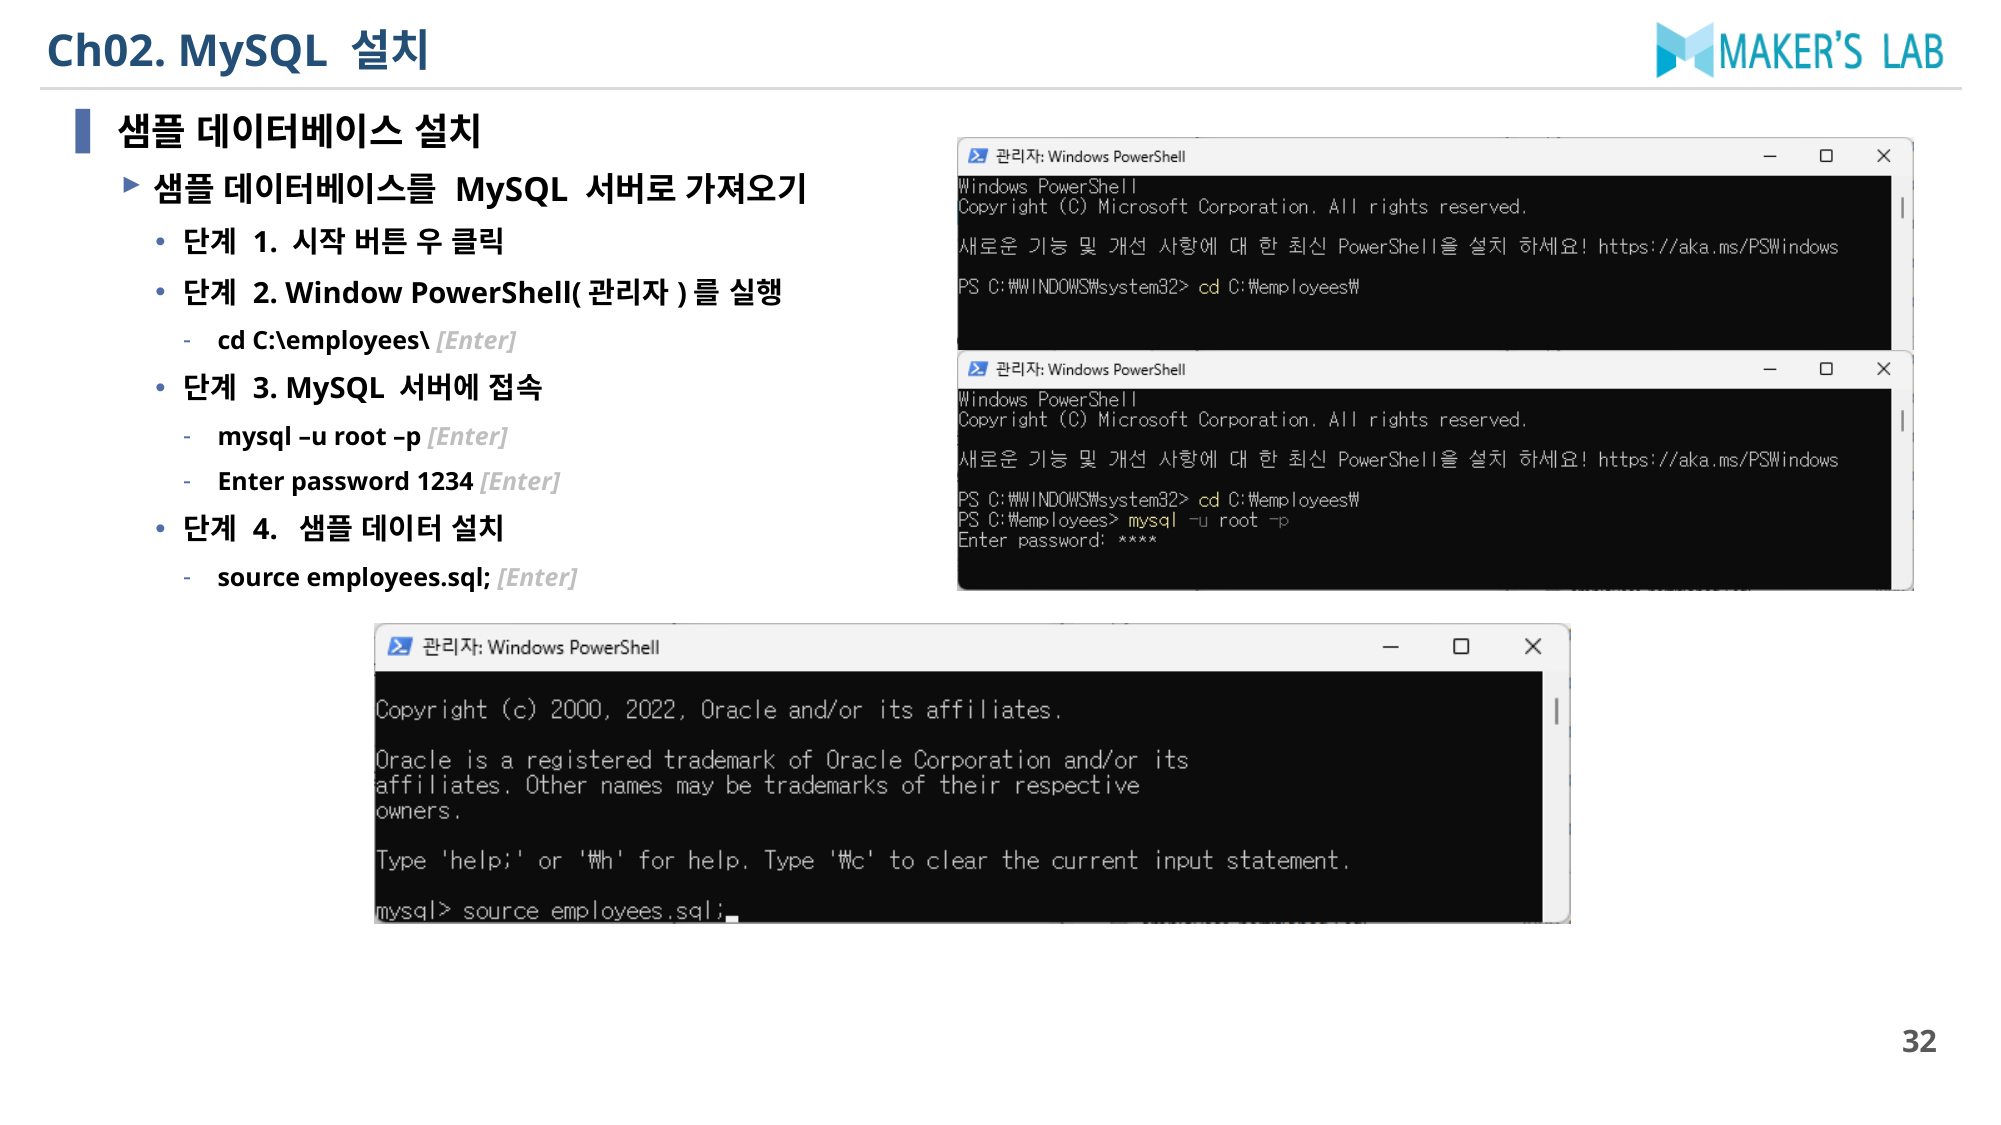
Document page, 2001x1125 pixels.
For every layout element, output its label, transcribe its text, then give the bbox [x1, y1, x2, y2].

picture [1648, 11, 1952, 84]
picture [374, 623, 1571, 924]
slide_number 32 [1802, 1012, 1953, 1073]
title Ch02. MySQL 설치 [31, 14, 1914, 84]
picture [957, 136, 1914, 591]
list 샘플 데이터베이스 설치 샘플 데이터베이스를 MySQL 서버로 가져오기 단계 1. 시작 버튼 우 클릭 단계 2. Window PowerShell(관리자)를 실행 cd C:\employees\ [Enter] 단계 3. MySQL 서버에 접속 mysql –u root –p [Enter] Enter password 1234 [Enter] 단계 4. 샘플 데이터 설치 source employees.sql; [Enter] [46, 100, 1969, 404]
